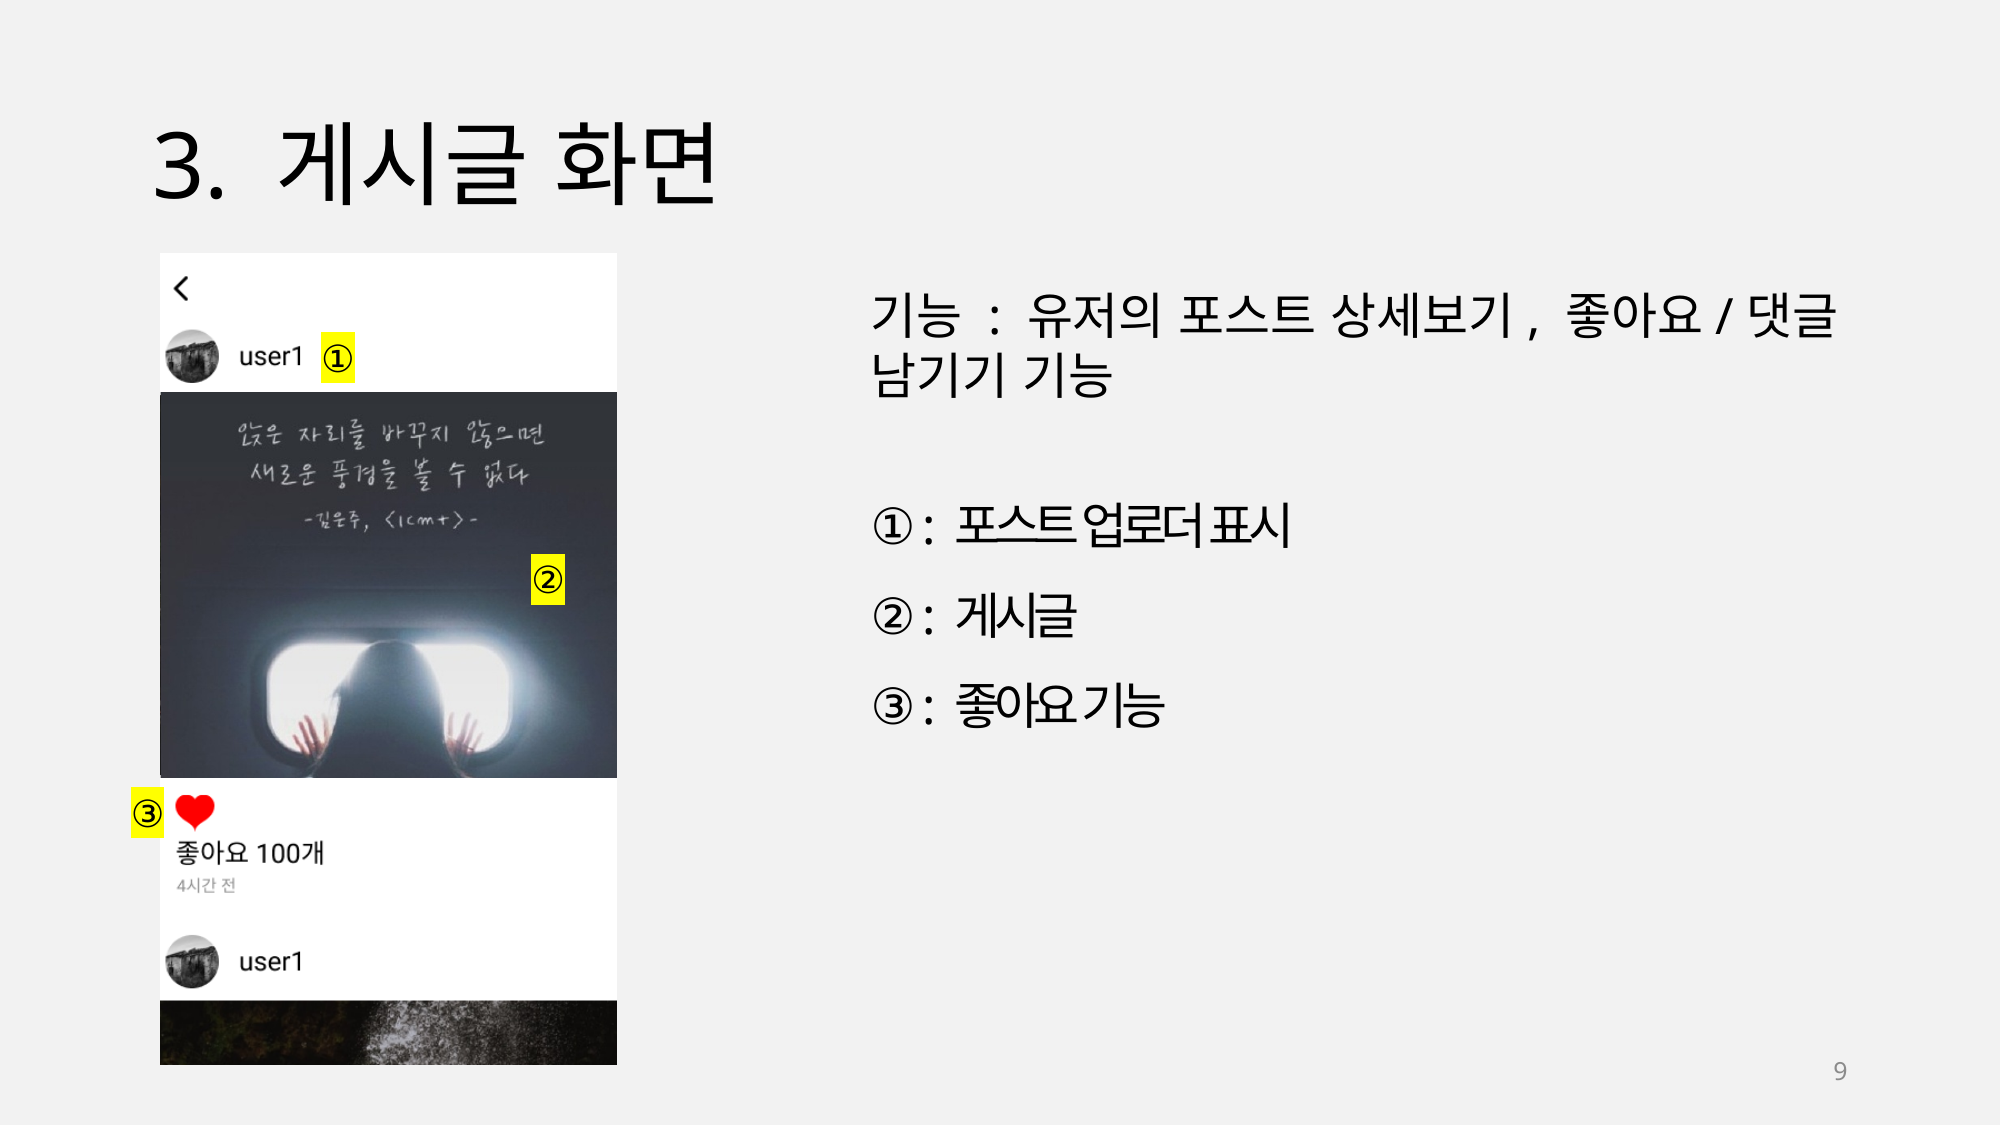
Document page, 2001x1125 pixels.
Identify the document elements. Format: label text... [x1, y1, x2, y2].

title 3. 게시글 화면 [137, 59, 1863, 278]
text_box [160, 253, 617, 1065]
slide_number 9 [1412, 1042, 1863, 1103]
text_box 기능 : 유저의 포스트 상세보기, 좋아요/댓글 남기기 기능 ① : 포스트 업로더 표시 ② : 게시글 ③ : 좋아요 기능 [855, 277, 1917, 742]
text_box ③ [116, 782, 160, 842]
